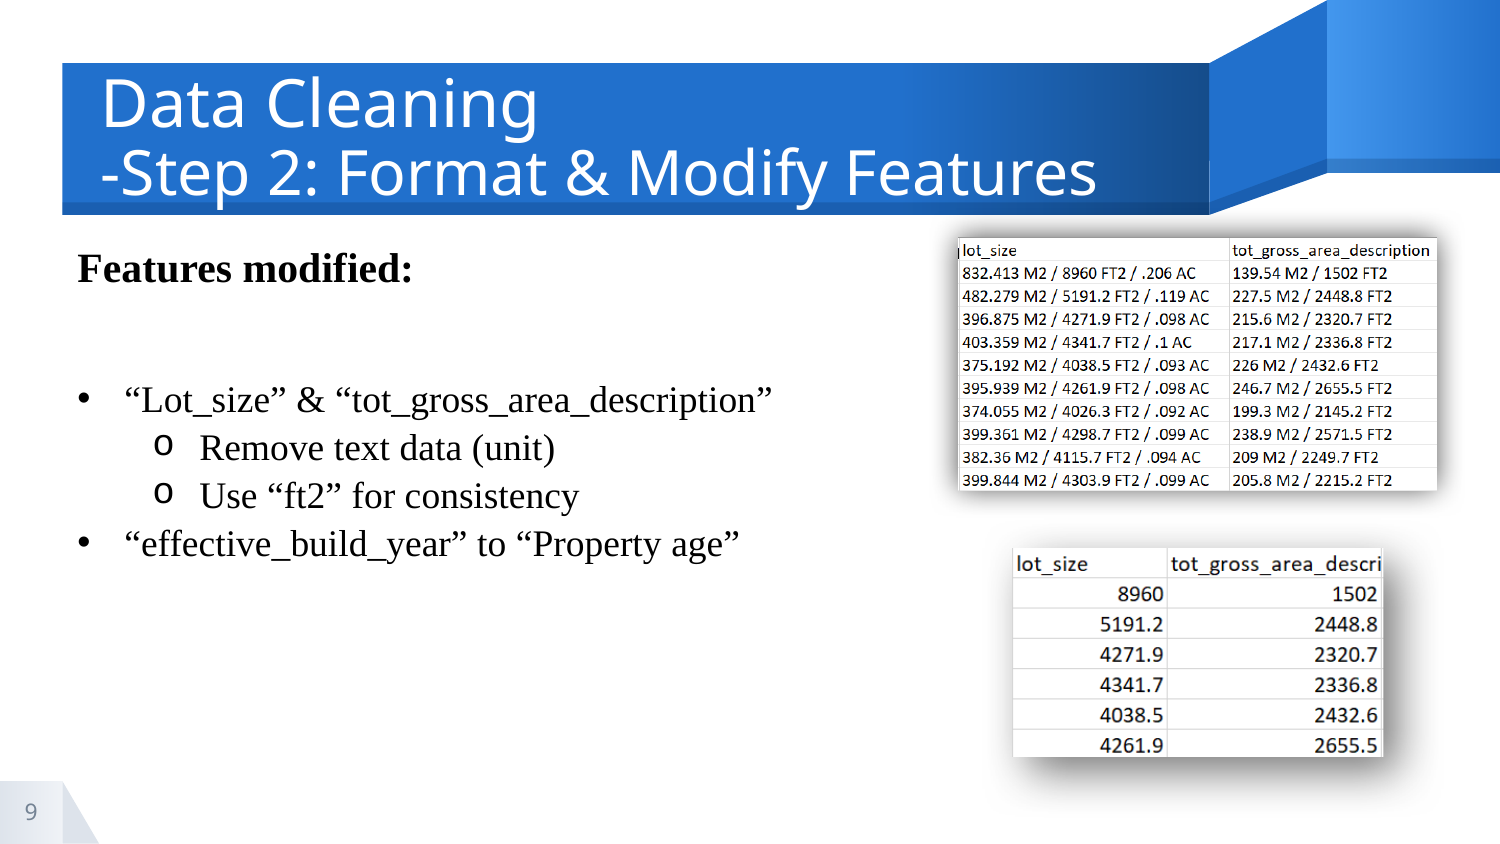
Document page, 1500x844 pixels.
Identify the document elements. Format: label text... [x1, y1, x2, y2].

slide_number 9 [0, 781, 63, 844]
title Data Cleaning -Step 2: Format & Modify Features [100, 64, 1210, 215]
picture [958, 237, 1437, 491]
text_box “Lot_size” & “tot_gross_area_description” Remove text data (unit) Use “ft2” for consistency “effective_build_year” to “Property age” [62, 364, 940, 572]
picture [1011, 548, 1384, 757]
text_box Features modified: [62, 233, 941, 299]
